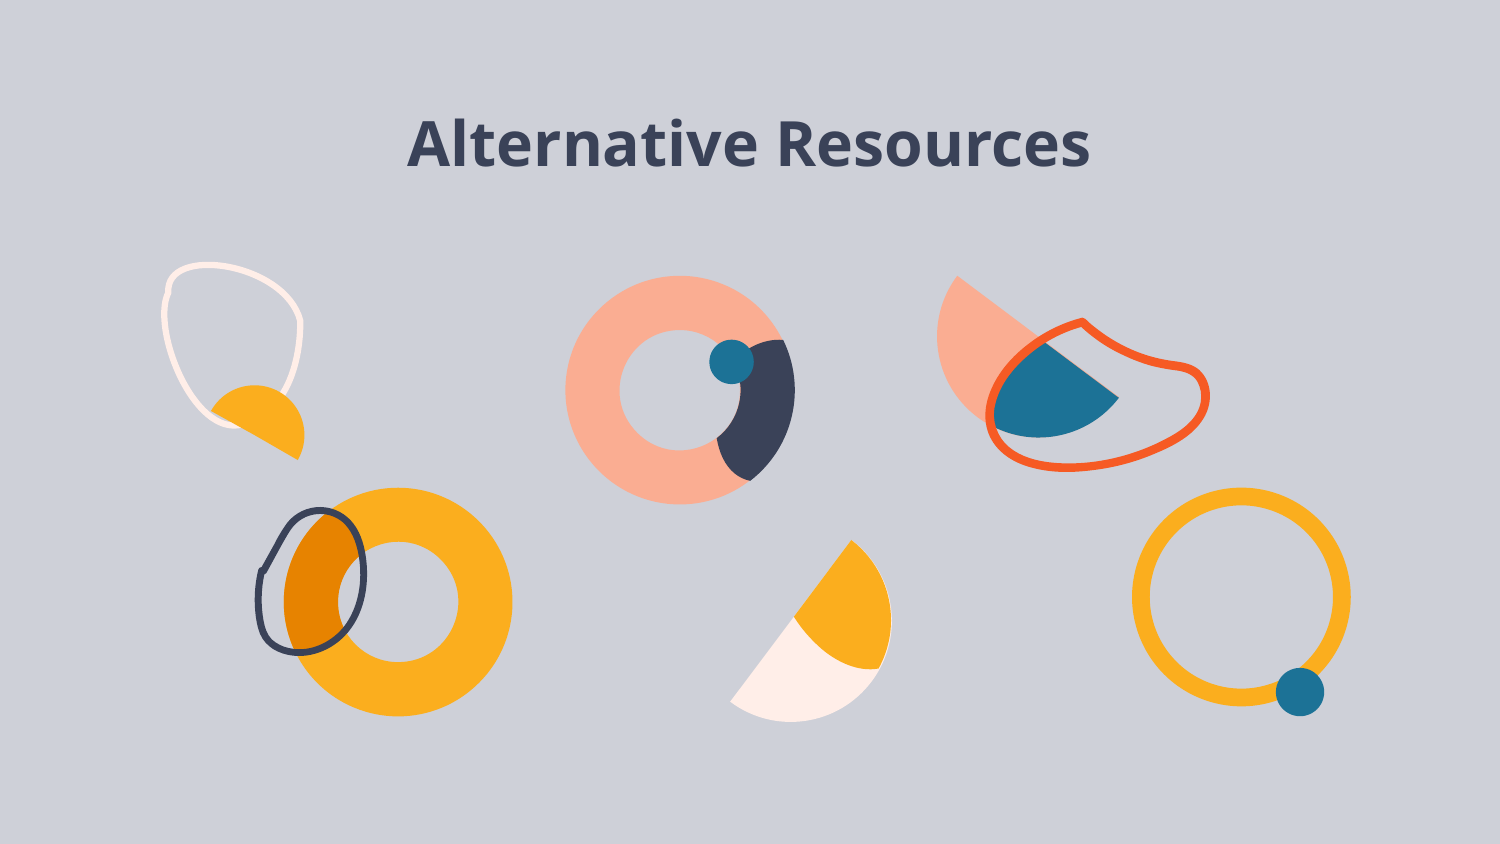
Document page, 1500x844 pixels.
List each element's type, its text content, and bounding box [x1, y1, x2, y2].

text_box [923, 275, 1214, 473]
title Alternative Resources [116, 88, 1383, 183]
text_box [556, 275, 808, 505]
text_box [1131, 487, 1351, 717]
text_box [729, 539, 893, 736]
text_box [253, 487, 522, 717]
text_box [150, 244, 323, 504]
